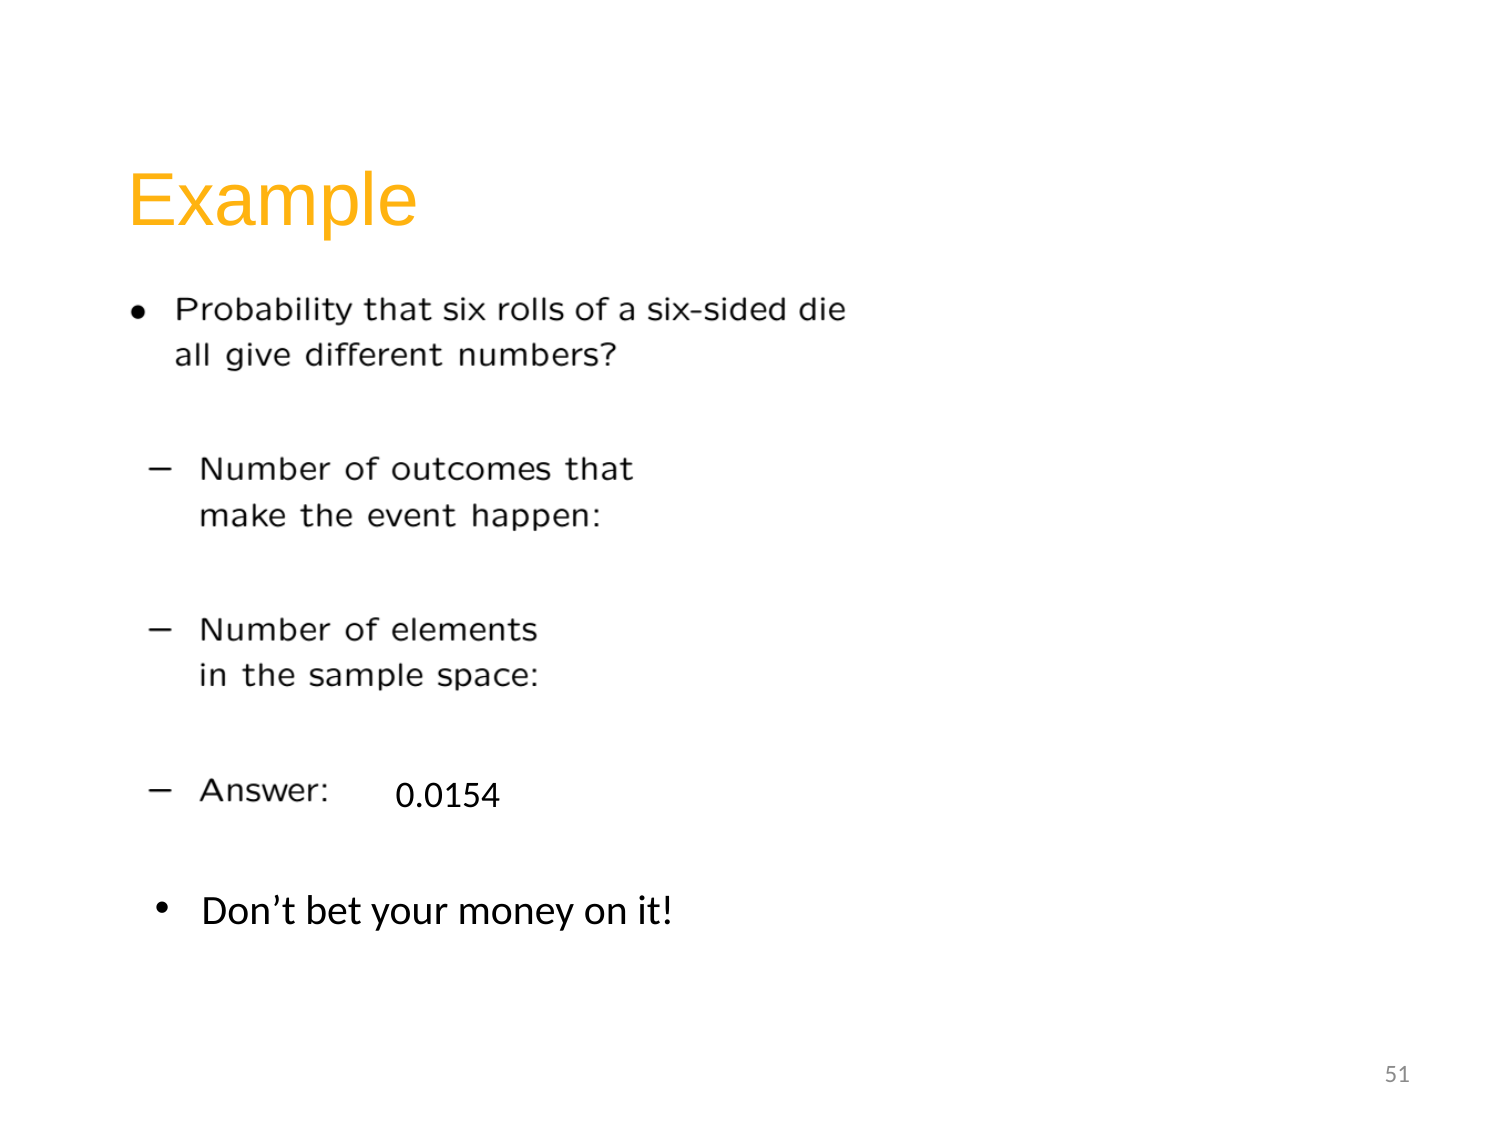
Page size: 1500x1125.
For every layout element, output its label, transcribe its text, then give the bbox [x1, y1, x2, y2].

text_box Don’t bet your money on it! [140, 875, 690, 940]
title Example [112, 12, 1388, 379]
picture [112, 287, 880, 840]
slide_number 51 [1074, 1042, 1425, 1103]
